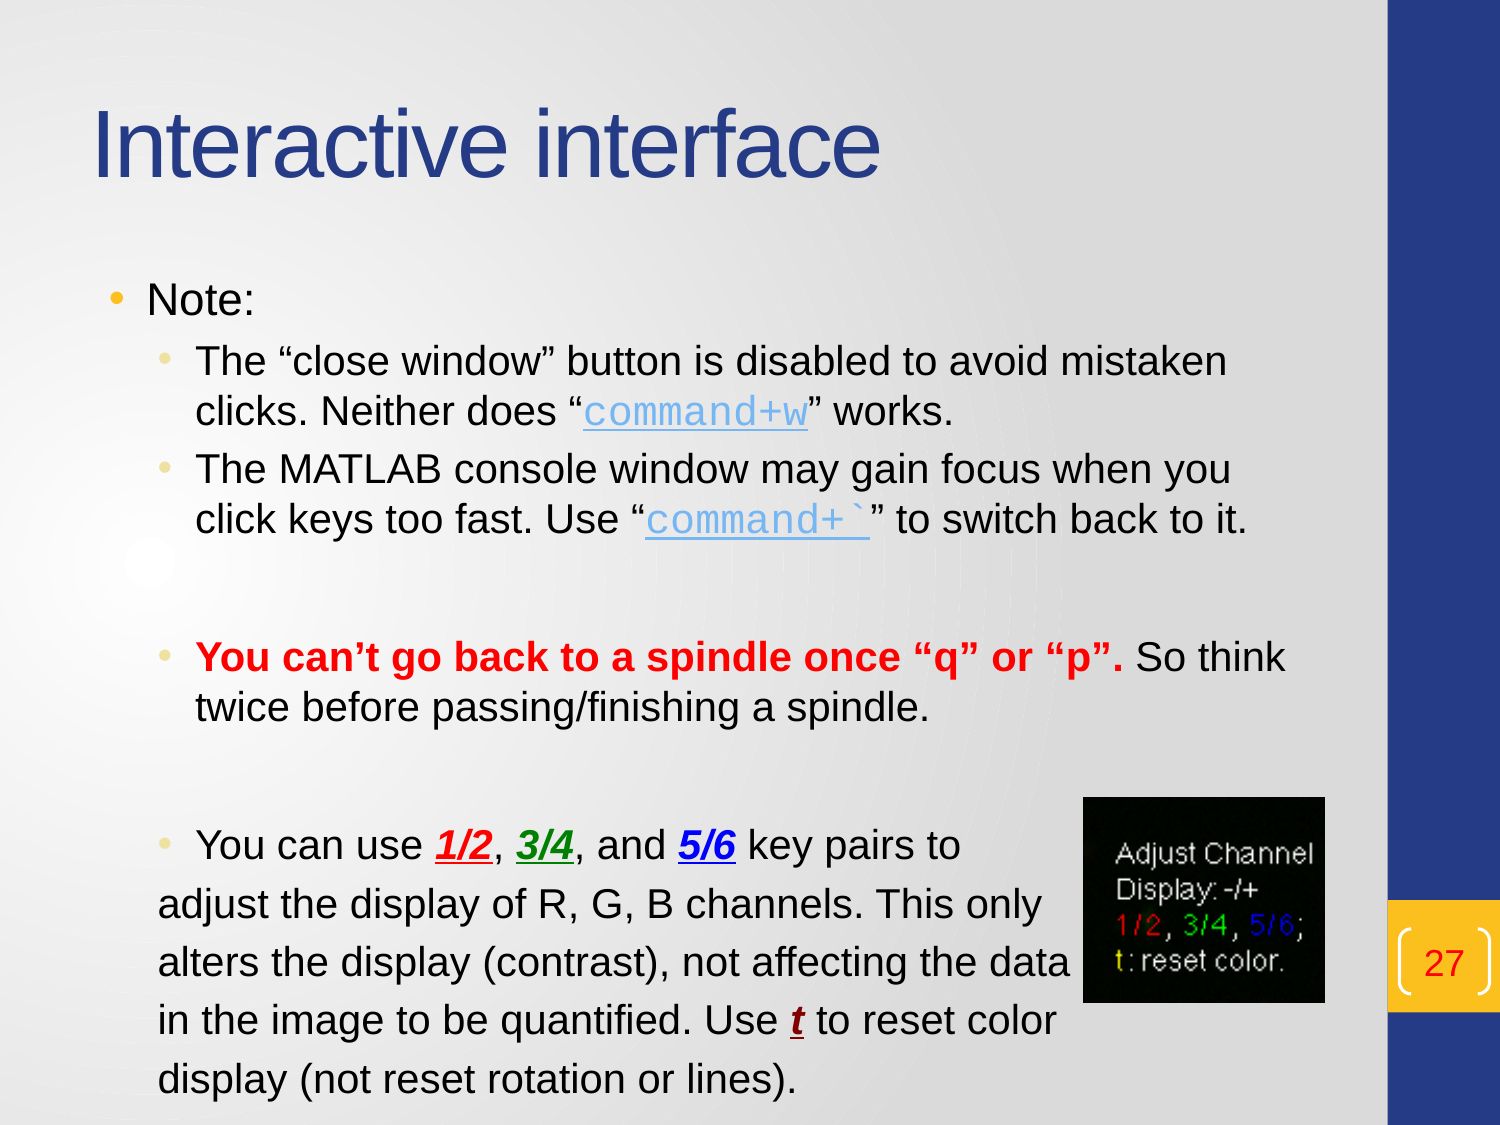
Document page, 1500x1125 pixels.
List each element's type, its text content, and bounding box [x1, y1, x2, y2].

list Note: The “close window” button is disabled to avoid mistaken clicks. Neither does “command+w” works. The MATLAB console window may gain focus when you click keys too fast. Use “command+`” to switch back to it. You can’t go back to a spindle once “q” or “p”. So think twice before passing/finishing a spindle. You can use 1/2, 3/4, and 5/6 key pairs to adjust the display of R, G, B channels. This only alters the display (contrast), not affecting the data in the image to be quantified. Use t to reset color display (not reset rotation or lines). [75, 262, 1325, 1125]
title Interactive interface [75, 45, 1325, 233]
picture [1082, 797, 1326, 1003]
slide_number 27 [1397, 927, 1492, 996]
